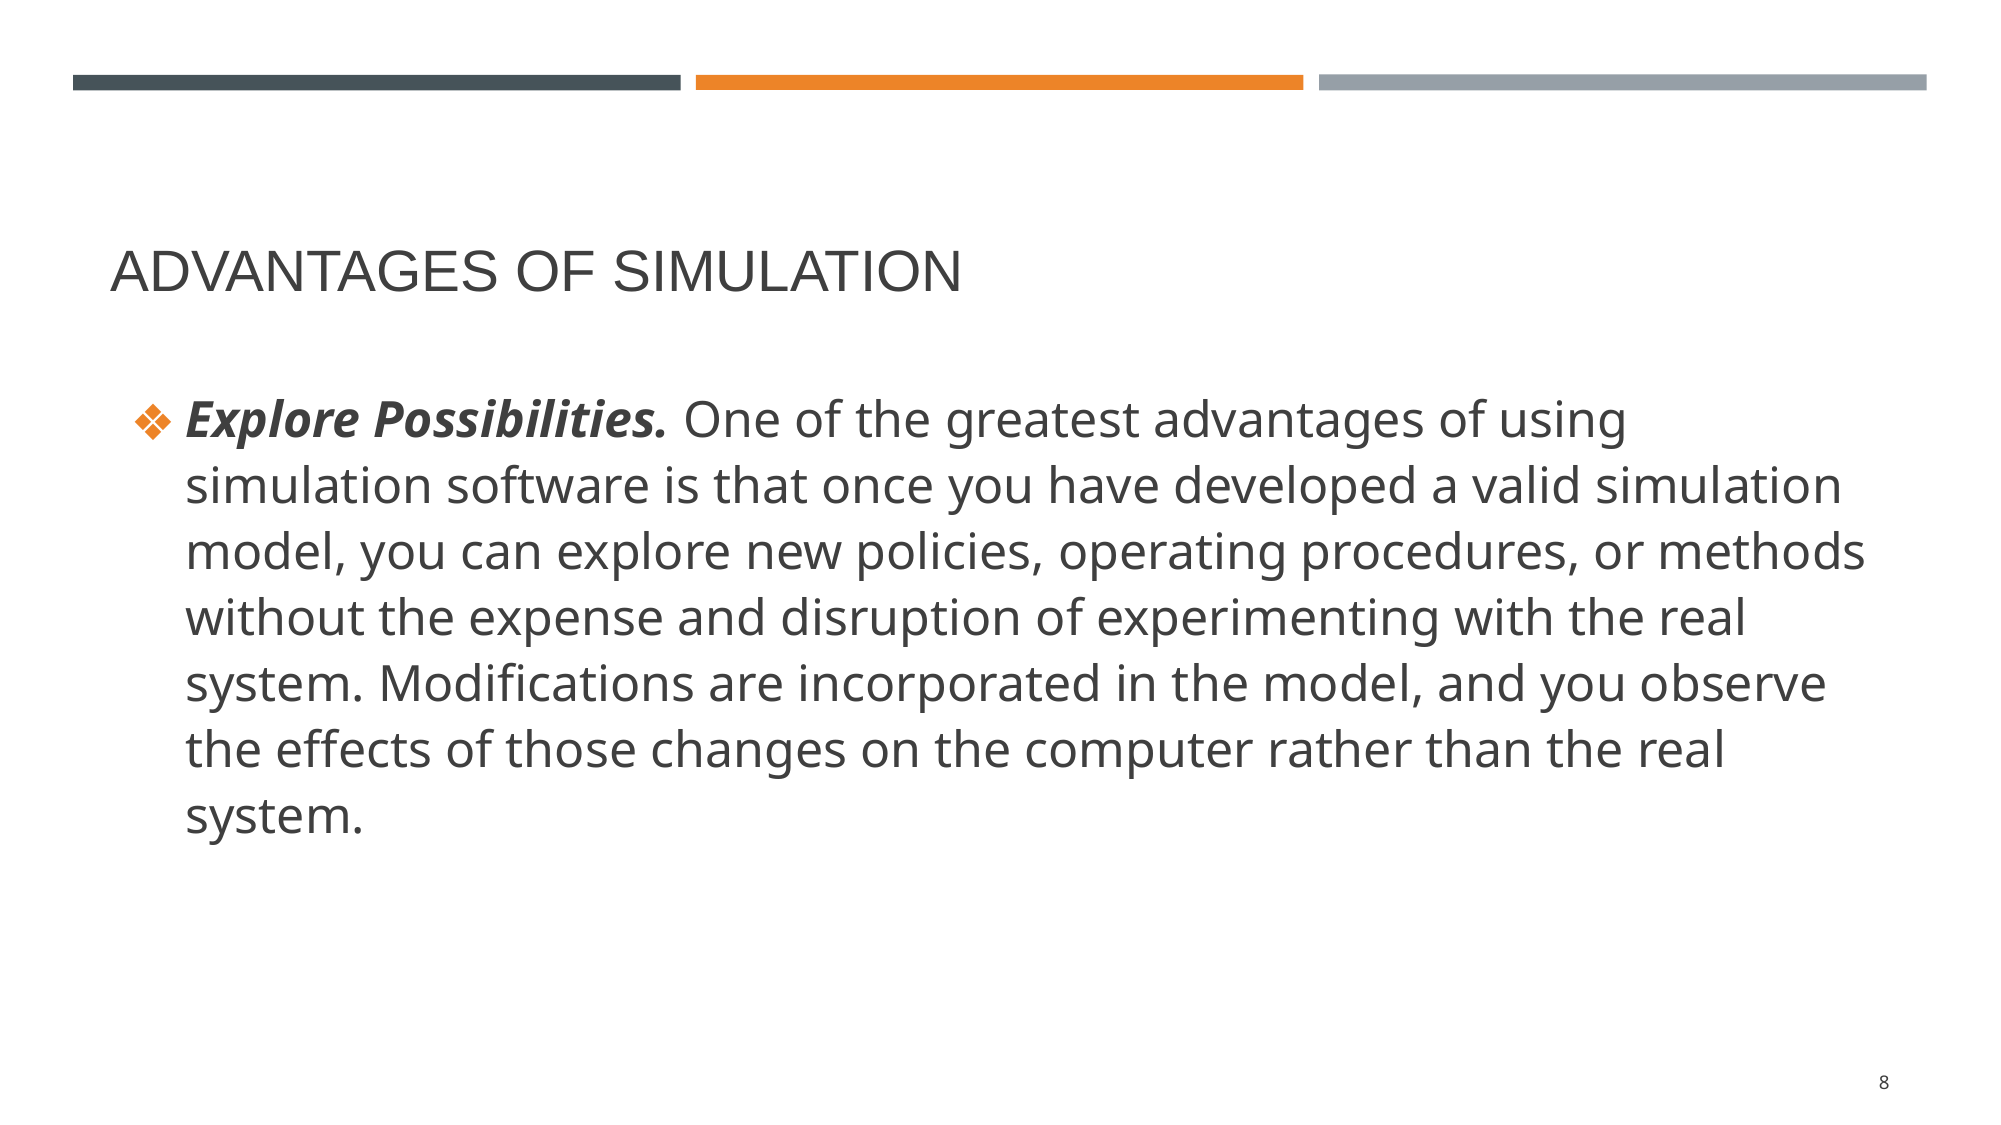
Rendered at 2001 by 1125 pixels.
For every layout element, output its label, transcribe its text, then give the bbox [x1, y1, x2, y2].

title ADVANTAGES OF SIMULATION [95, 115, 1905, 311]
list Explore Possibilities. One of the greatest advantages of using simulation software is that once you have developed a valid simulation model, you can explore new policies, operating procedures, or methods without the expense and disruption of experimenting with the real system. Modifications are incorporated in the model, and you observe the effects of those changes on the computer rather than the real system. [95, 331, 1905, 894]
slide_number ‹#› [1732, 1053, 1905, 1114]
